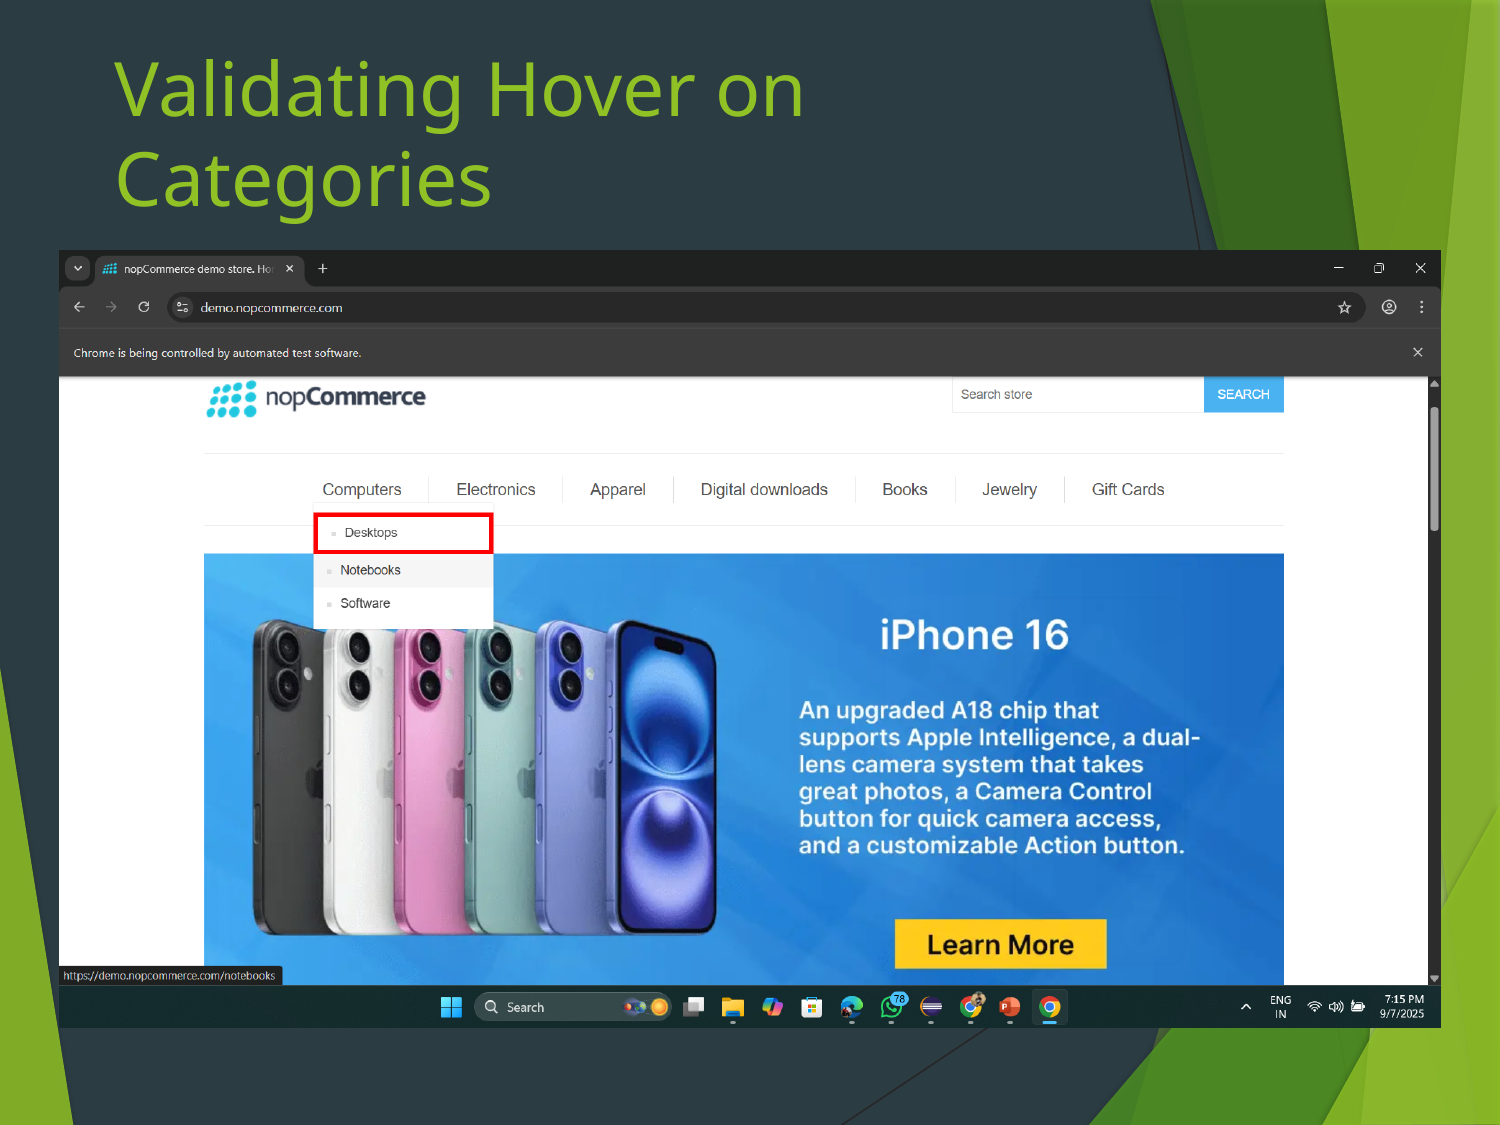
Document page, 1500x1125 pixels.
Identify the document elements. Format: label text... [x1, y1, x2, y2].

picture [58, 249, 1442, 1028]
title Validating Hover on Categories [99, 33, 1142, 248]
